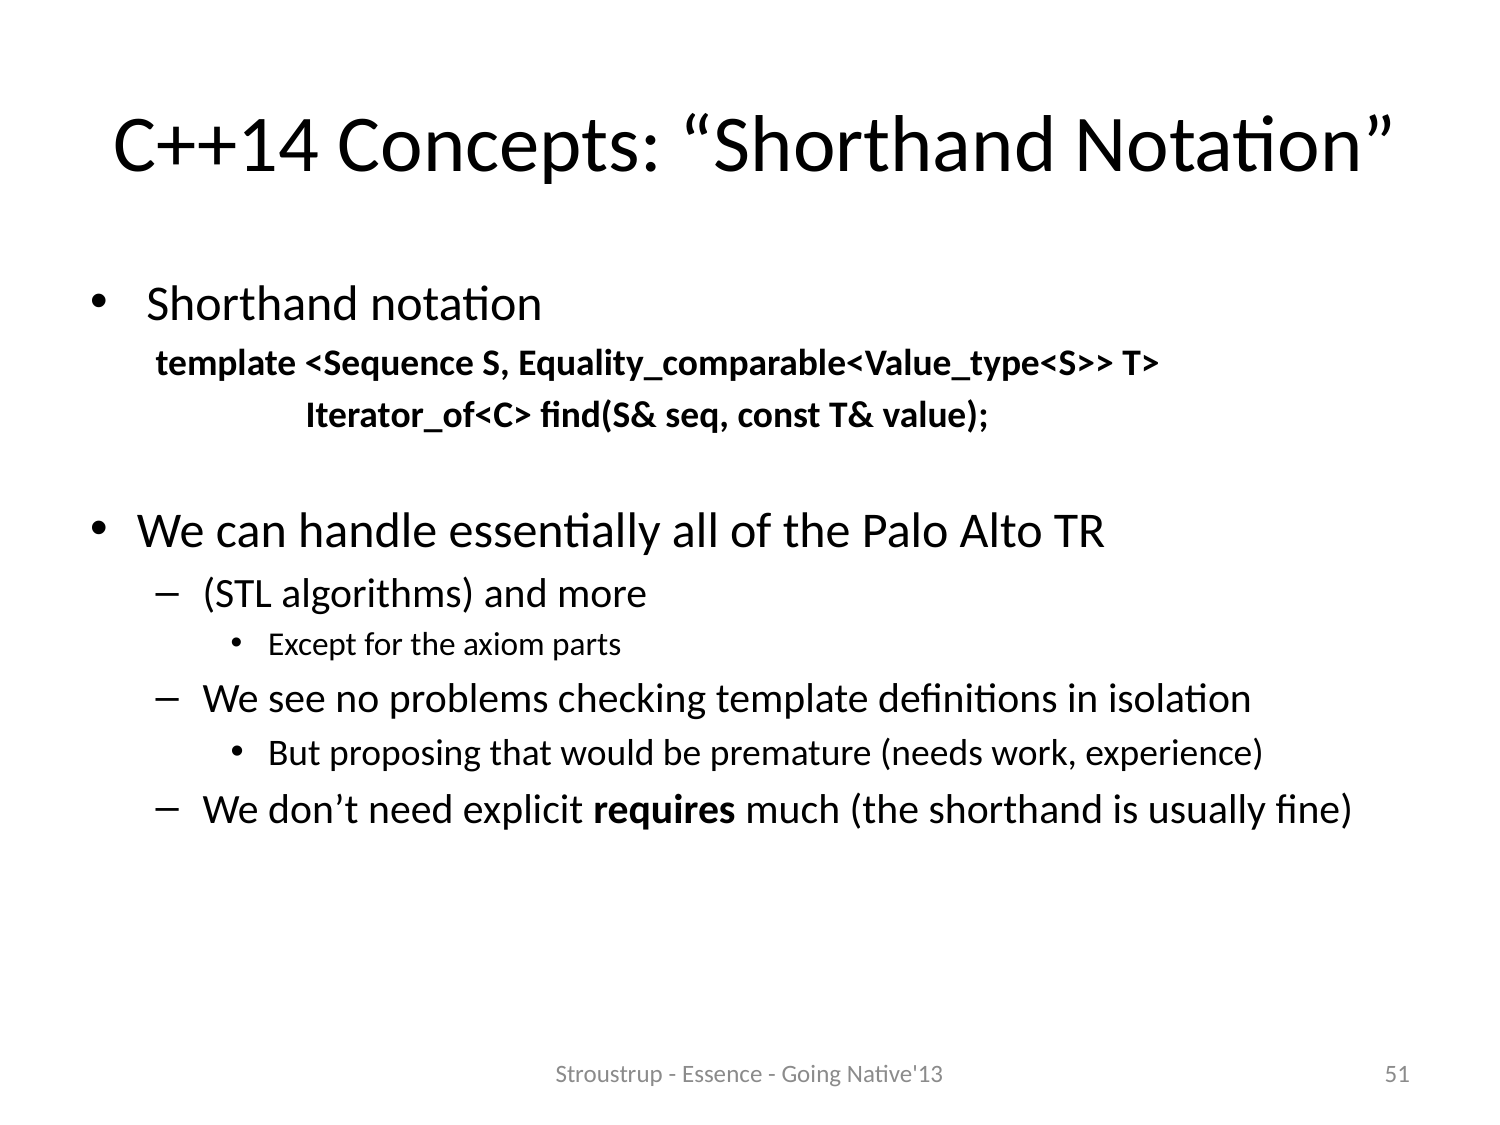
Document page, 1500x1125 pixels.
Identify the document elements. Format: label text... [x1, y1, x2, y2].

footer Stroustrup - Essence - Going Native'13 [512, 1042, 988, 1103]
list Shorthand notation template <Sequence S, Equality_comparable<Value_type<S>> T> Iterator_of<C> find(S& seq, const T& value); We can handle essentially all of the Palo Alto TR (STL algorithms) and more Except for the axiom parts We see no problems checking template definitions in isolation But proposing that would be premature (needs work, experience) We don’t need explicit requires much (the shorthand is usually fine) [75, 262, 1425, 1005]
slide_number 51 [1074, 1042, 1425, 1103]
title C++14 Concepts: “Shorthand Notation” [50, 45, 1463, 233]
